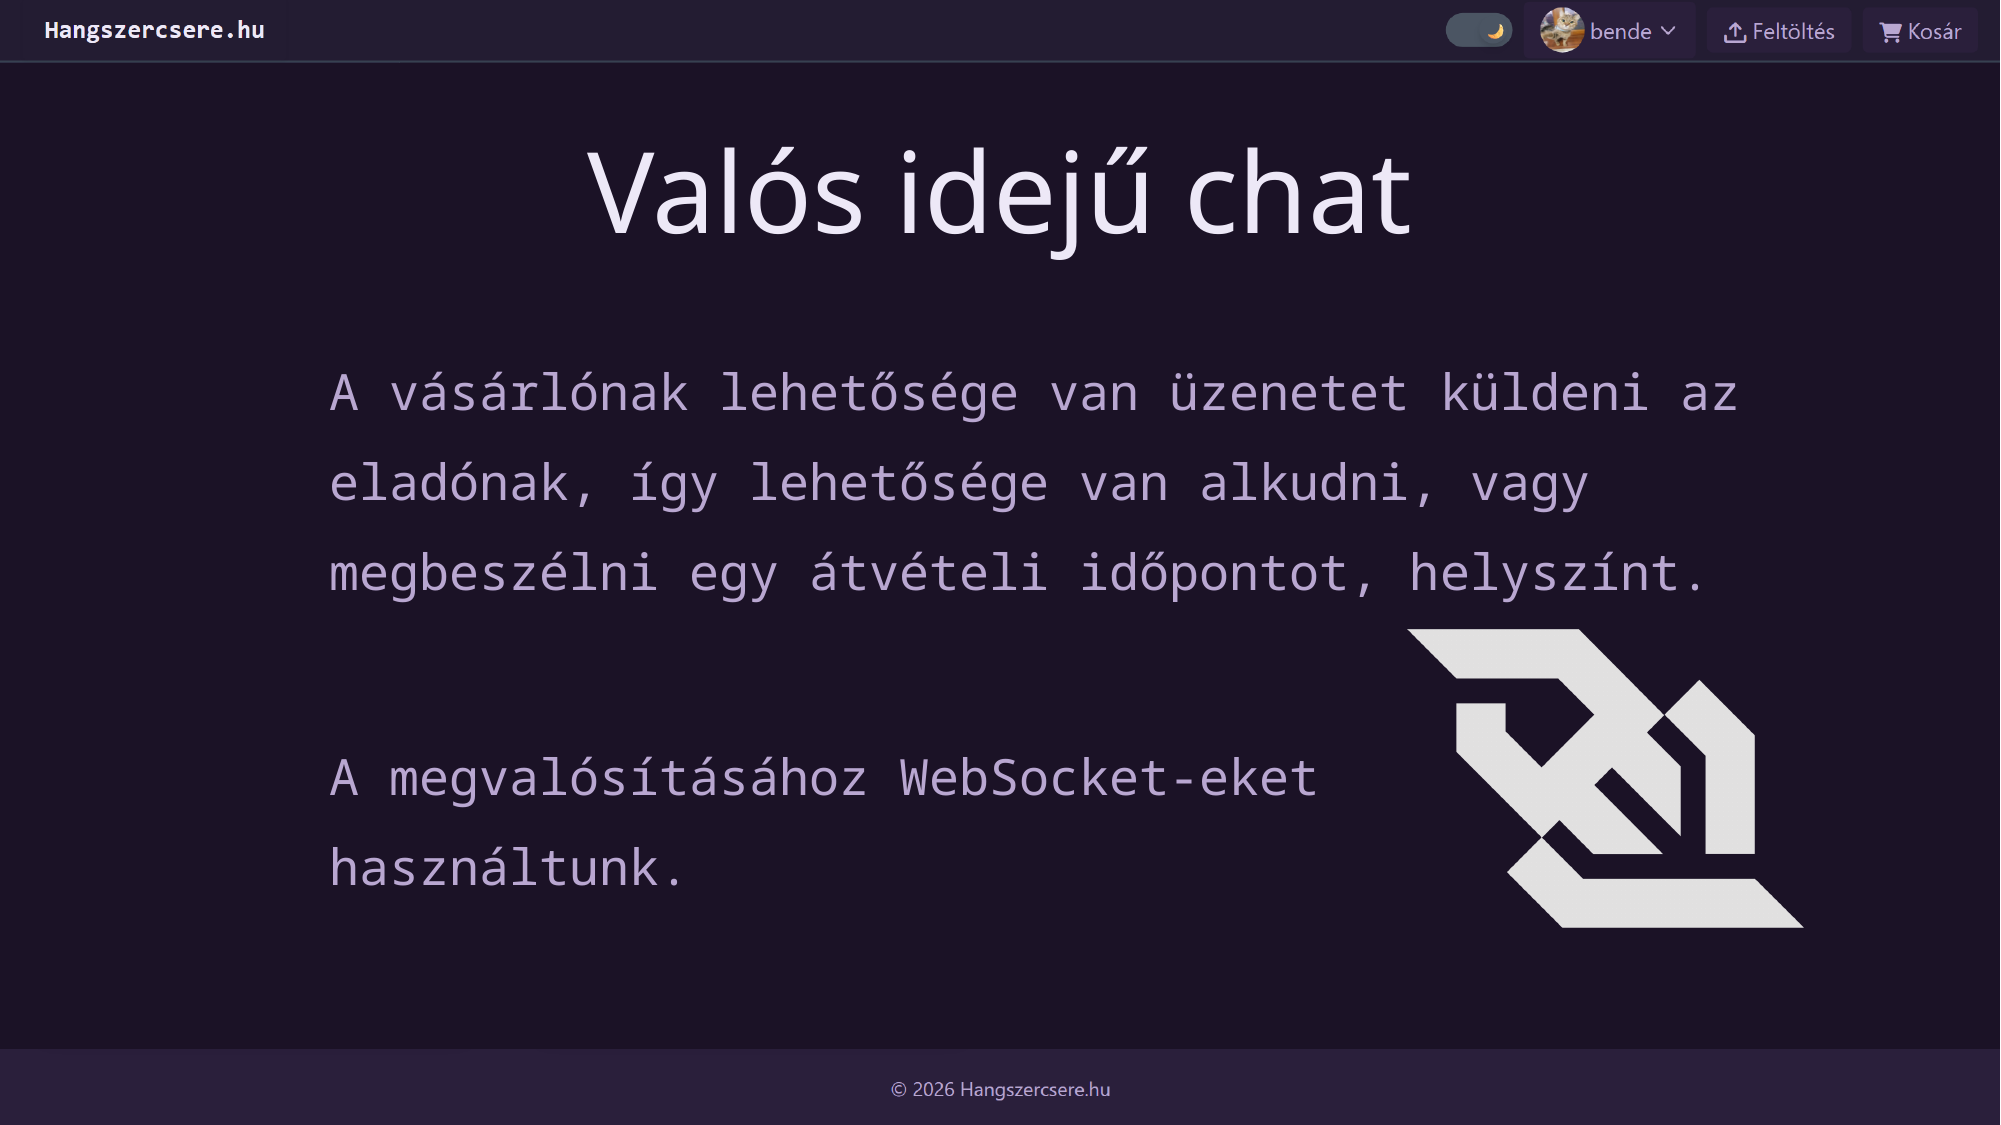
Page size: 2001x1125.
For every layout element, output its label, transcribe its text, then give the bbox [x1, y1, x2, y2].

subtitle A vásárlónak lehetősége van üzenetet küldeni az eladónak, így lehetősége van alkudni, vagy megbeszélni egy átvételi időpontot, helyszínt. [314, 322, 1900, 536]
picture [0, 0, 2000, 63]
picture [0, 1049, 2000, 1125]
picture [1407, 580, 1804, 978]
text_box [975, 532, 1025, 588]
title Valós idejű chat [0, 104, 2000, 265]
text_box A megvalósításához WebSocket-eket használtunk. [314, 707, 1397, 1049]
